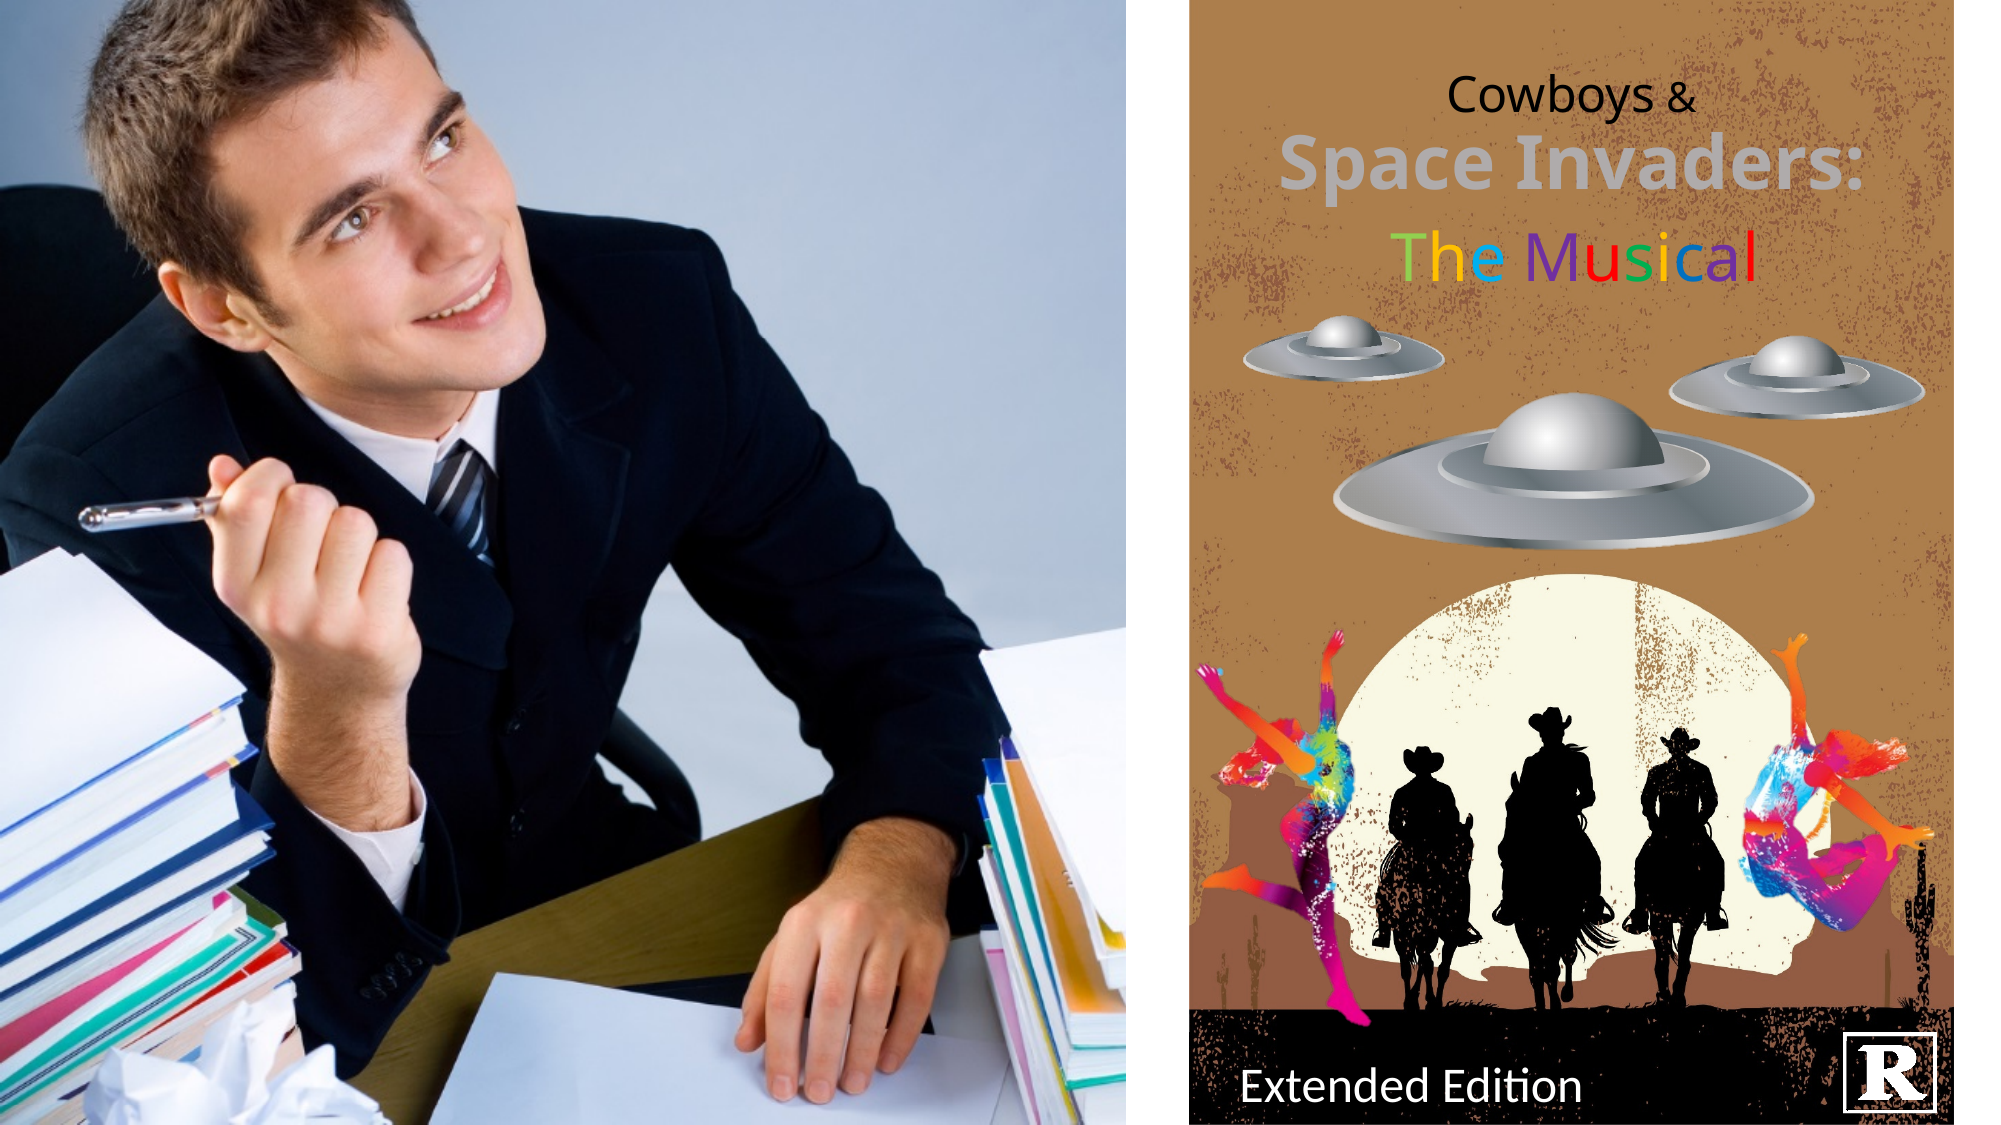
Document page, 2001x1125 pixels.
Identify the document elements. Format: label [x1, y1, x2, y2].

text_box [1189, 0, 1954, 1125]
picture [1659, 603, 1991, 982]
picture [1131, 599, 1450, 1037]
text_box [1214, 106, 1932, 563]
picture [1842, 1032, 1937, 1114]
picture [0, 0, 1126, 1125]
